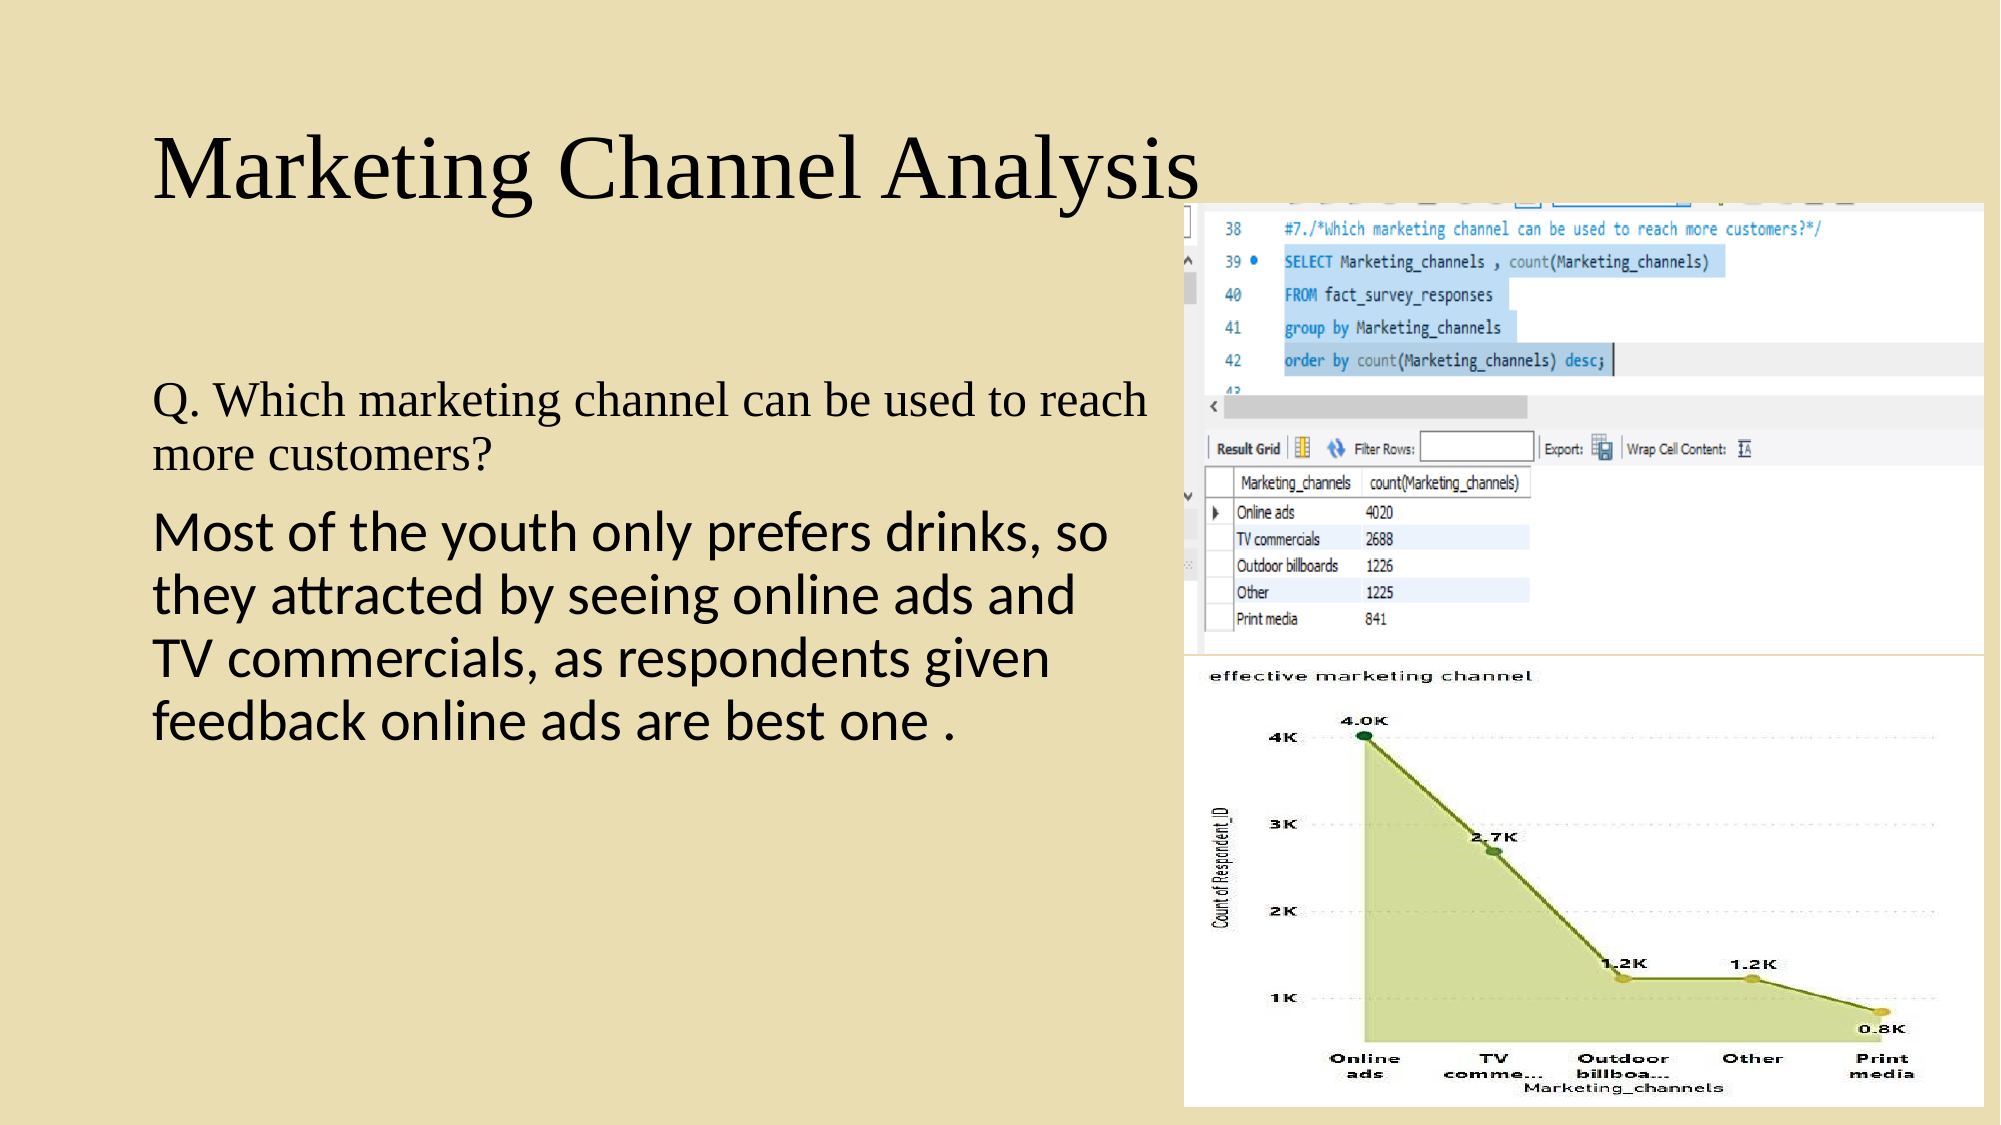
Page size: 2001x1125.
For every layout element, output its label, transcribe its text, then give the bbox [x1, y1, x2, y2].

title Marketing Channel Analysis [137, 59, 1863, 278]
picture [1184, 203, 1984, 654]
list Q. Which marketing channel can be used to reach more customers? Most of the youth only prefers drinks, so they attracted by seeing online ads and TV commercials, as respondents given feedback online ads are best one . [137, 299, 1165, 1014]
picture [1184, 656, 1984, 1107]
